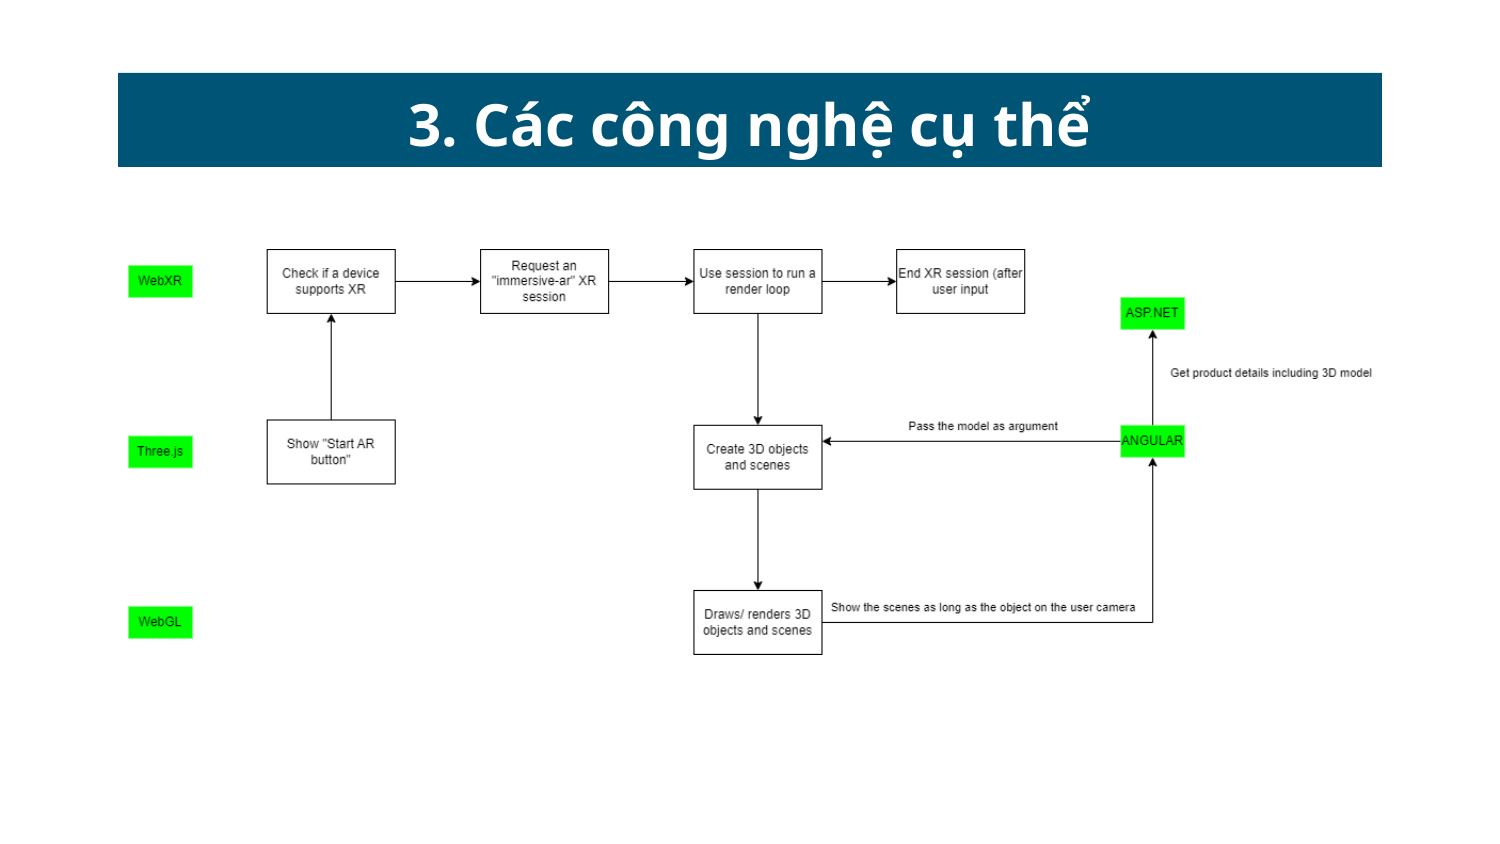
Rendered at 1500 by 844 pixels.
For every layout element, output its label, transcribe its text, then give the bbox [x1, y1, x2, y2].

picture [128, 248, 1372, 656]
title 3. Các công nghệ cụ thể [116, 71, 1384, 169]
